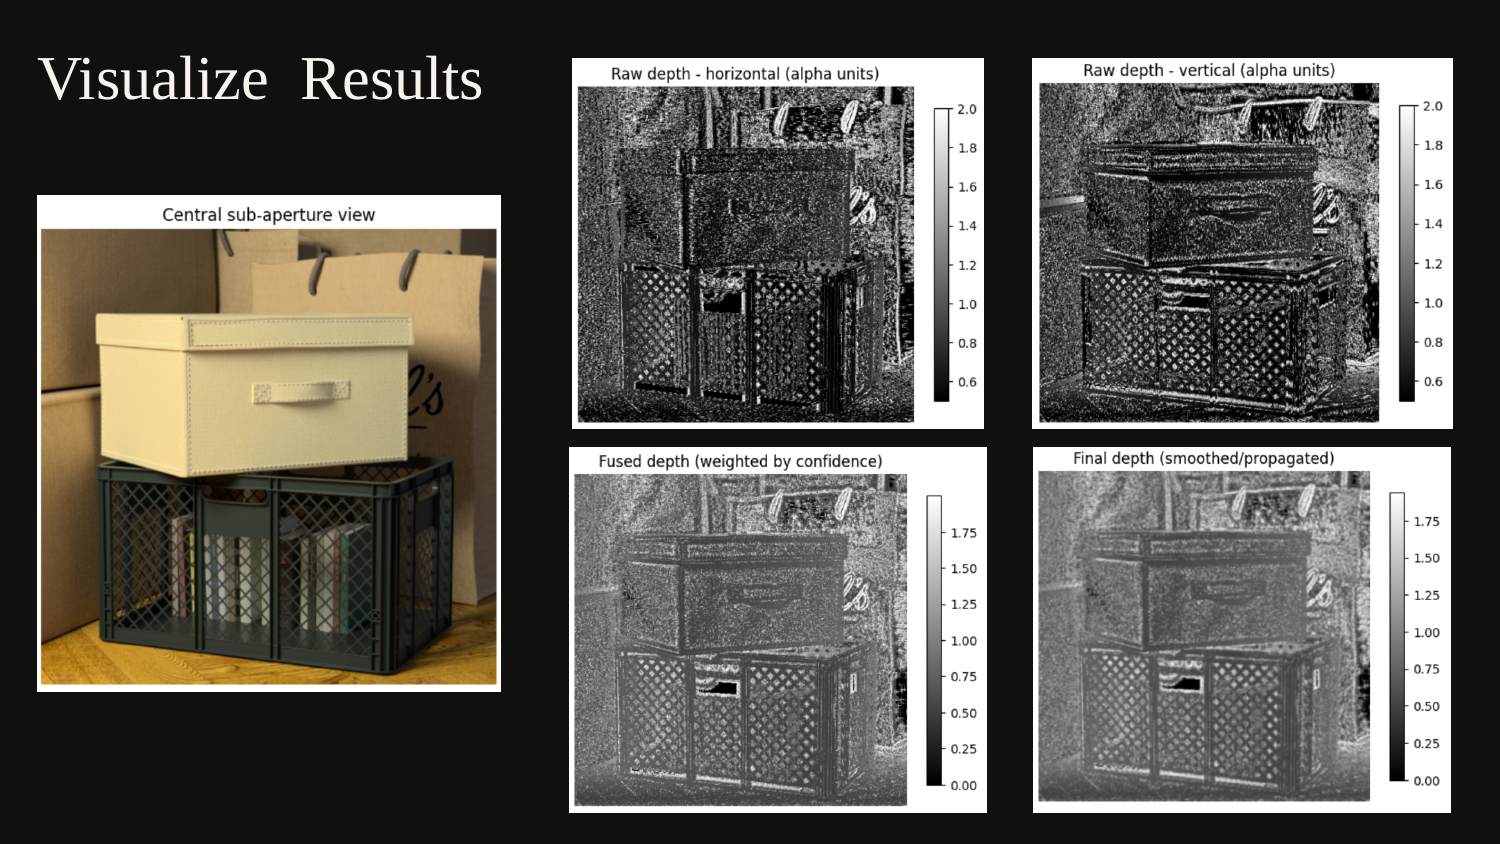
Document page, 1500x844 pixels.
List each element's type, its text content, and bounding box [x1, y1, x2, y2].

picture [37, 194, 501, 692]
picture [1031, 58, 1453, 429]
picture [572, 58, 985, 429]
title Visualize Results [37, 37, 1101, 179]
picture [1033, 447, 1451, 813]
picture [569, 447, 988, 813]
